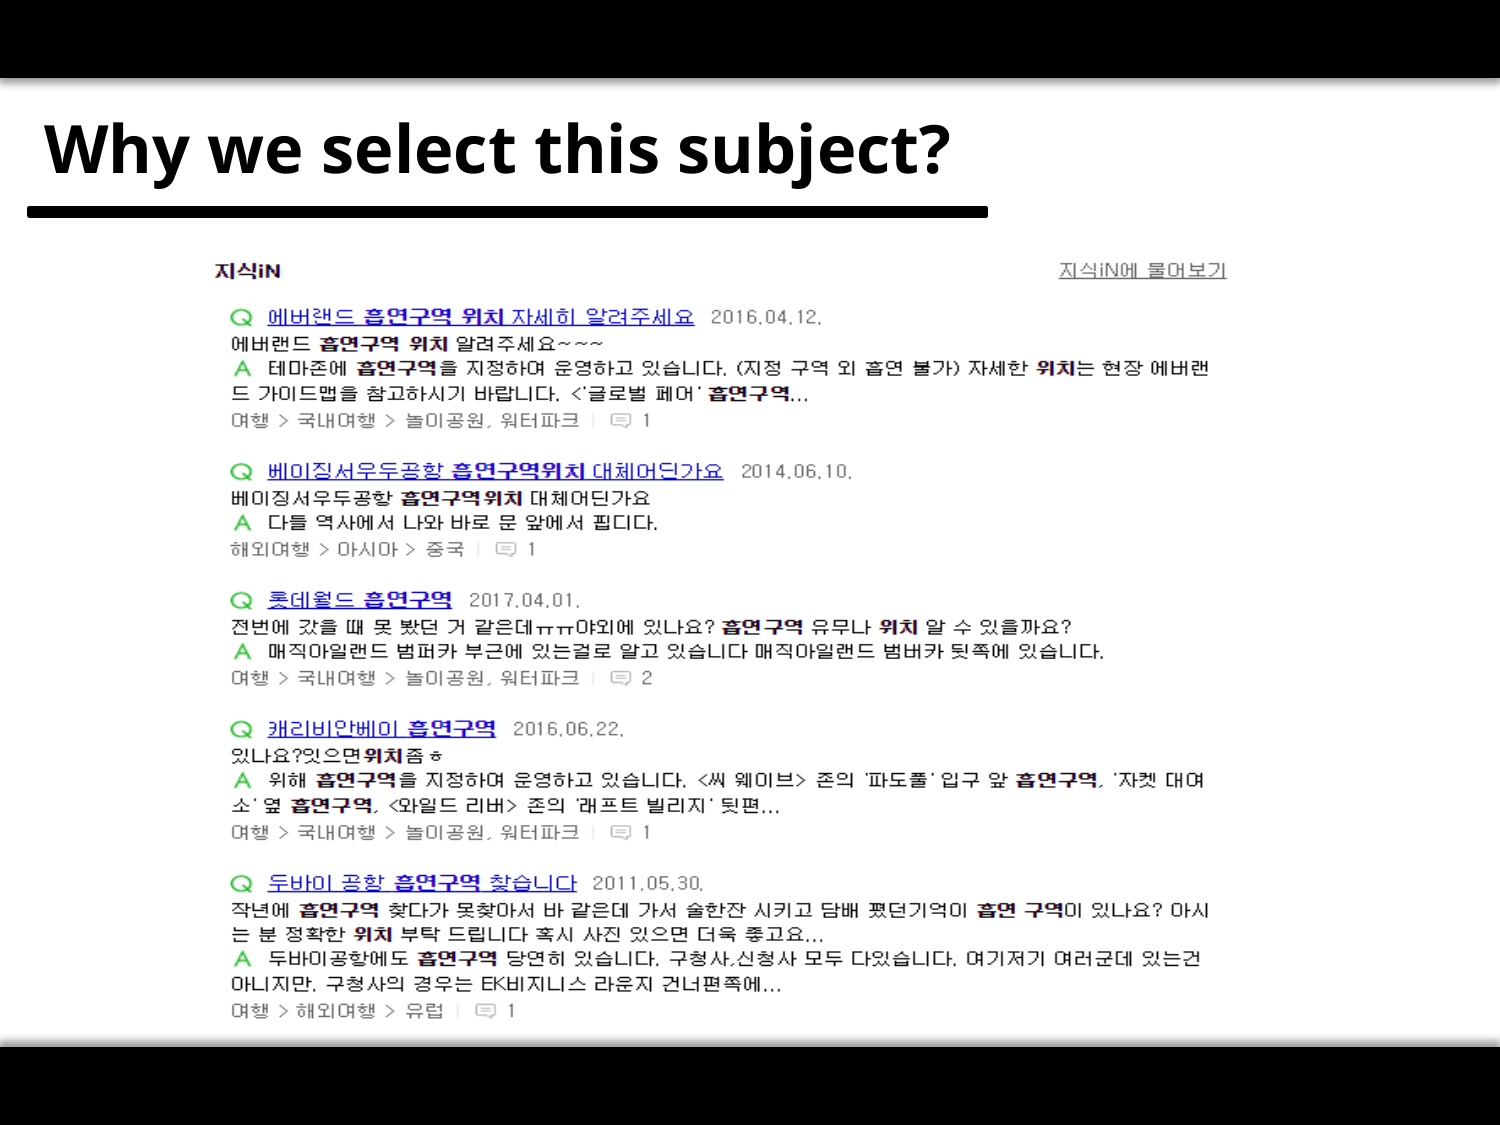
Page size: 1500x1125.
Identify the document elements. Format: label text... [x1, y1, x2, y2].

text_box Why we select this subject? [29, 99, 987, 194]
picture [191, 231, 1282, 1028]
text_box [0, 0, 1500, 78]
text_box [0, 1047, 1500, 1125]
text_box [27, 206, 988, 218]
